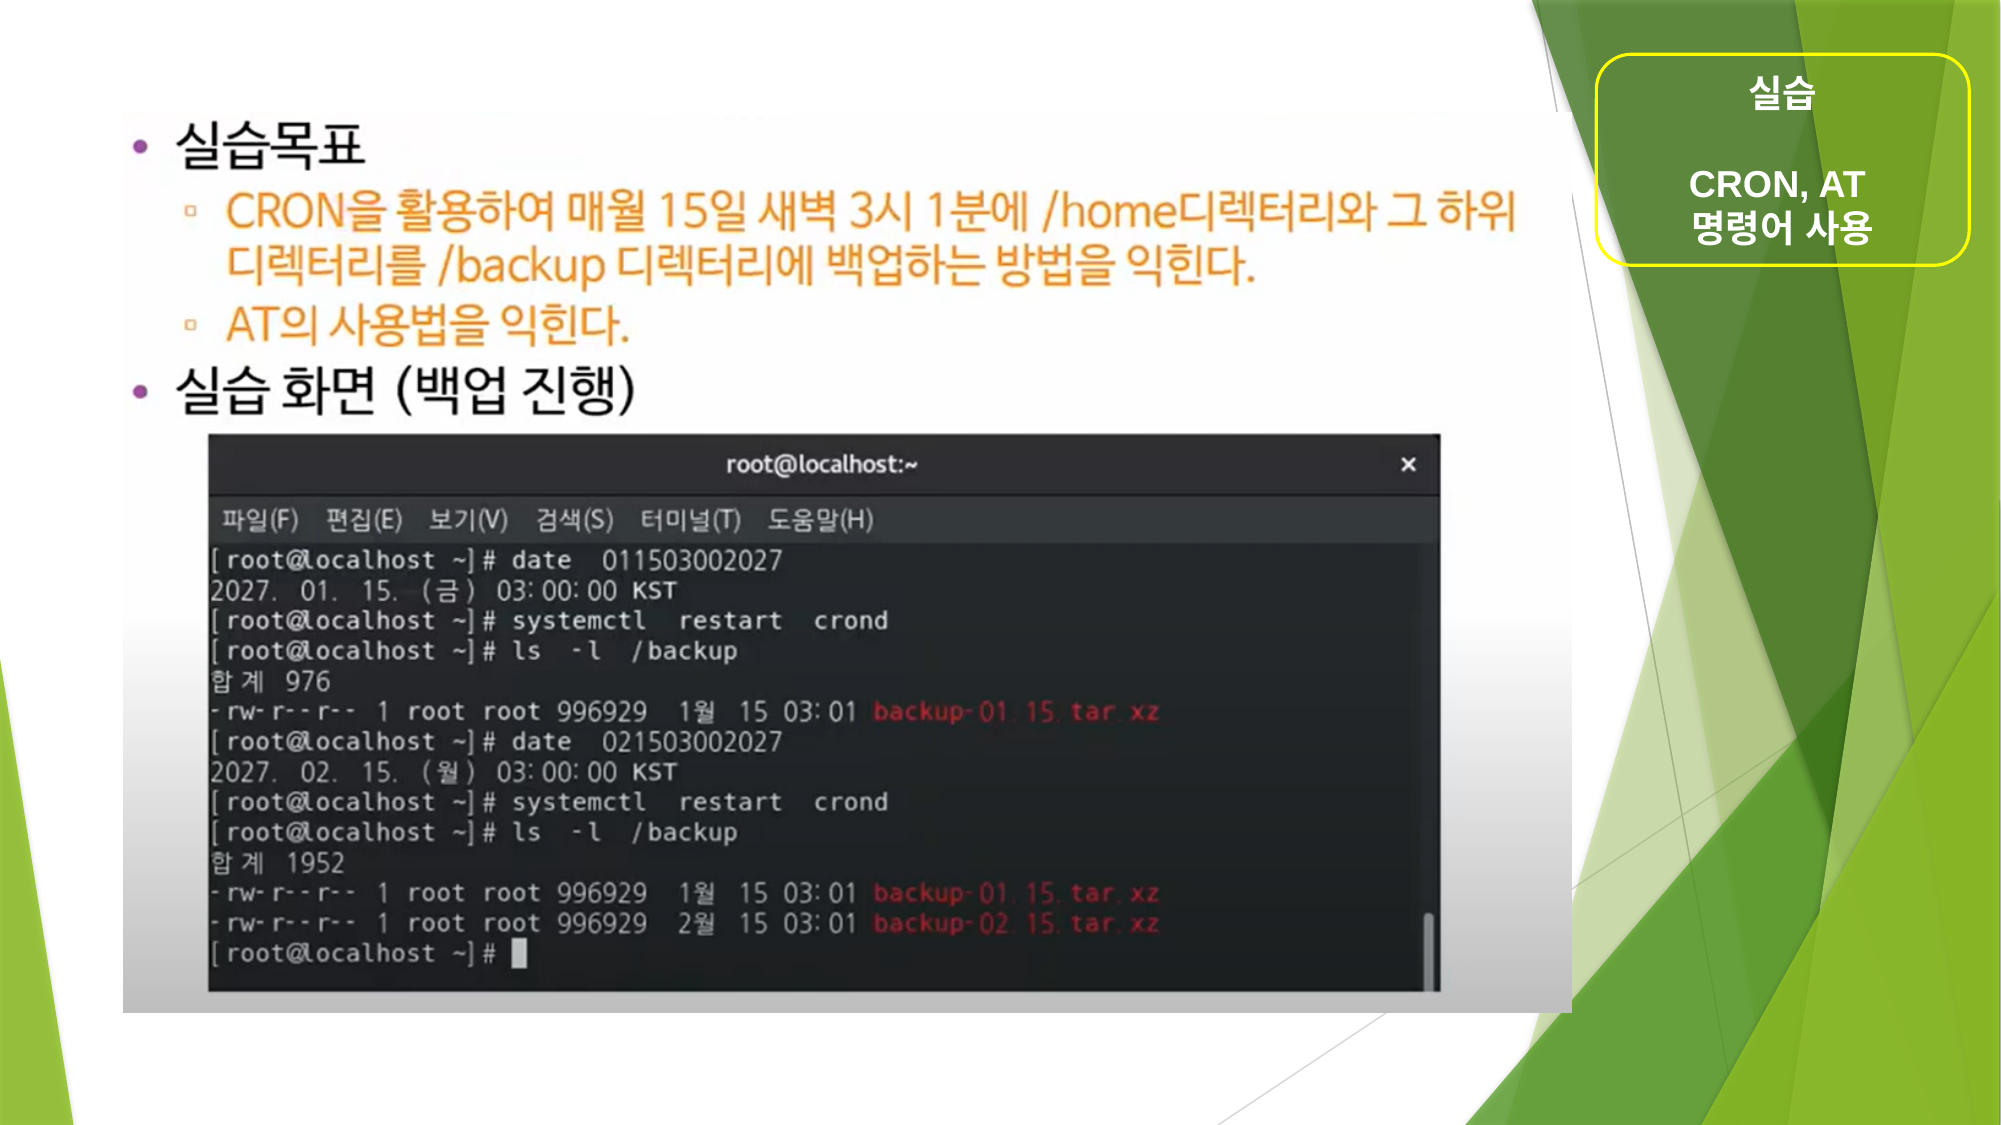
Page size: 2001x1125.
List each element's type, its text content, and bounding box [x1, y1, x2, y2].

picture [122, 112, 1572, 1013]
text_box 실습 CRON, AT 명령어 사용 [1594, 52, 1971, 267]
